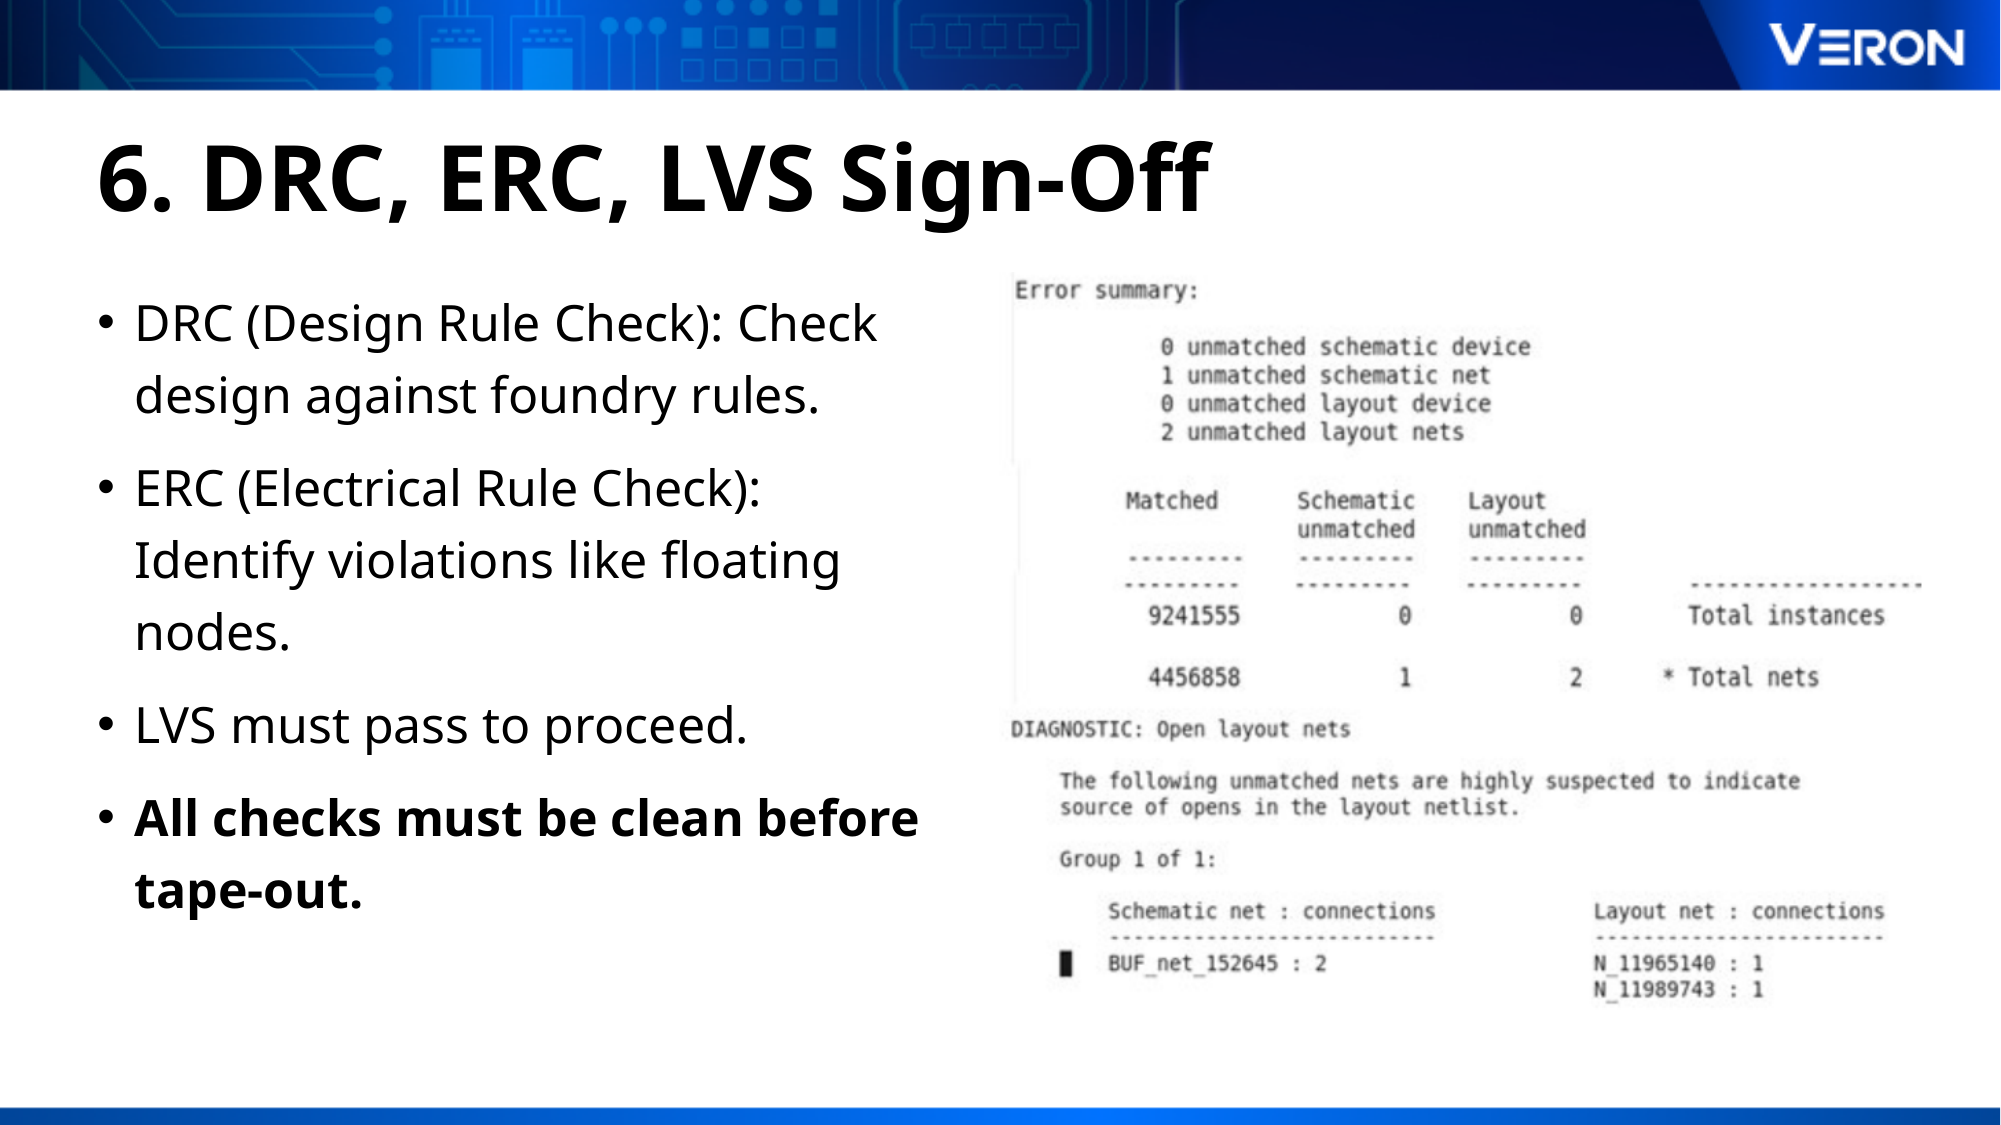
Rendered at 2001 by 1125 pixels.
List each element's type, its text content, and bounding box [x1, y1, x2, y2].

list DRC (Design Rule Check): Check design against foundry rules. ERC (Electrical Rule Check): Identify violations like floating nodes. LVS must pass to proceed. All checks must be clean before tape-out. [82, 272, 937, 1103]
title 6. DRC, ERC, LVS Sign-Off [82, 94, 1951, 269]
picture [0, 0, 2001, 1125]
